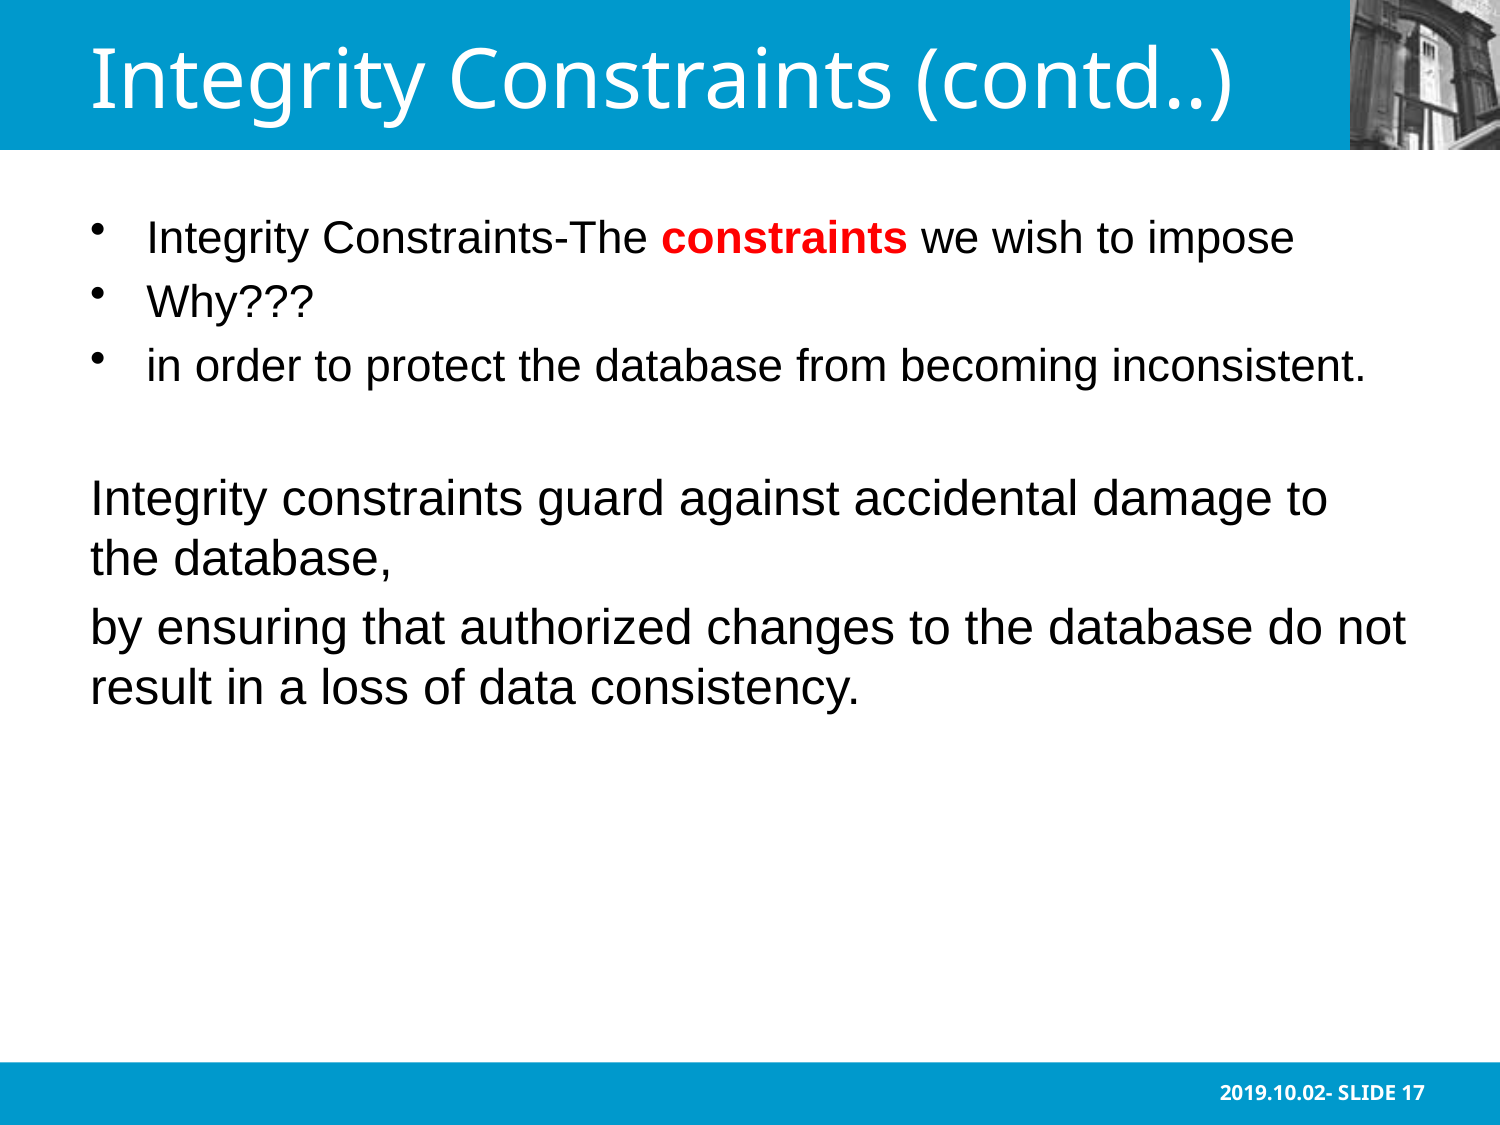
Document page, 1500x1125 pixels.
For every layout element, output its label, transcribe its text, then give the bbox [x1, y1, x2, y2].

title Integrity Constraints (contd..) [75, 0, 1350, 150]
list Integrity Constraints-The constraints we wish to impose Why??? in order to protect the database from becoming inconsistent. Integrity constraints guard against accidental damage to the database, by ensuring that authorized changes to the database do not result in a loss of data consistency. [75, 200, 1425, 1013]
picture [1351, 0, 1500, 150]
